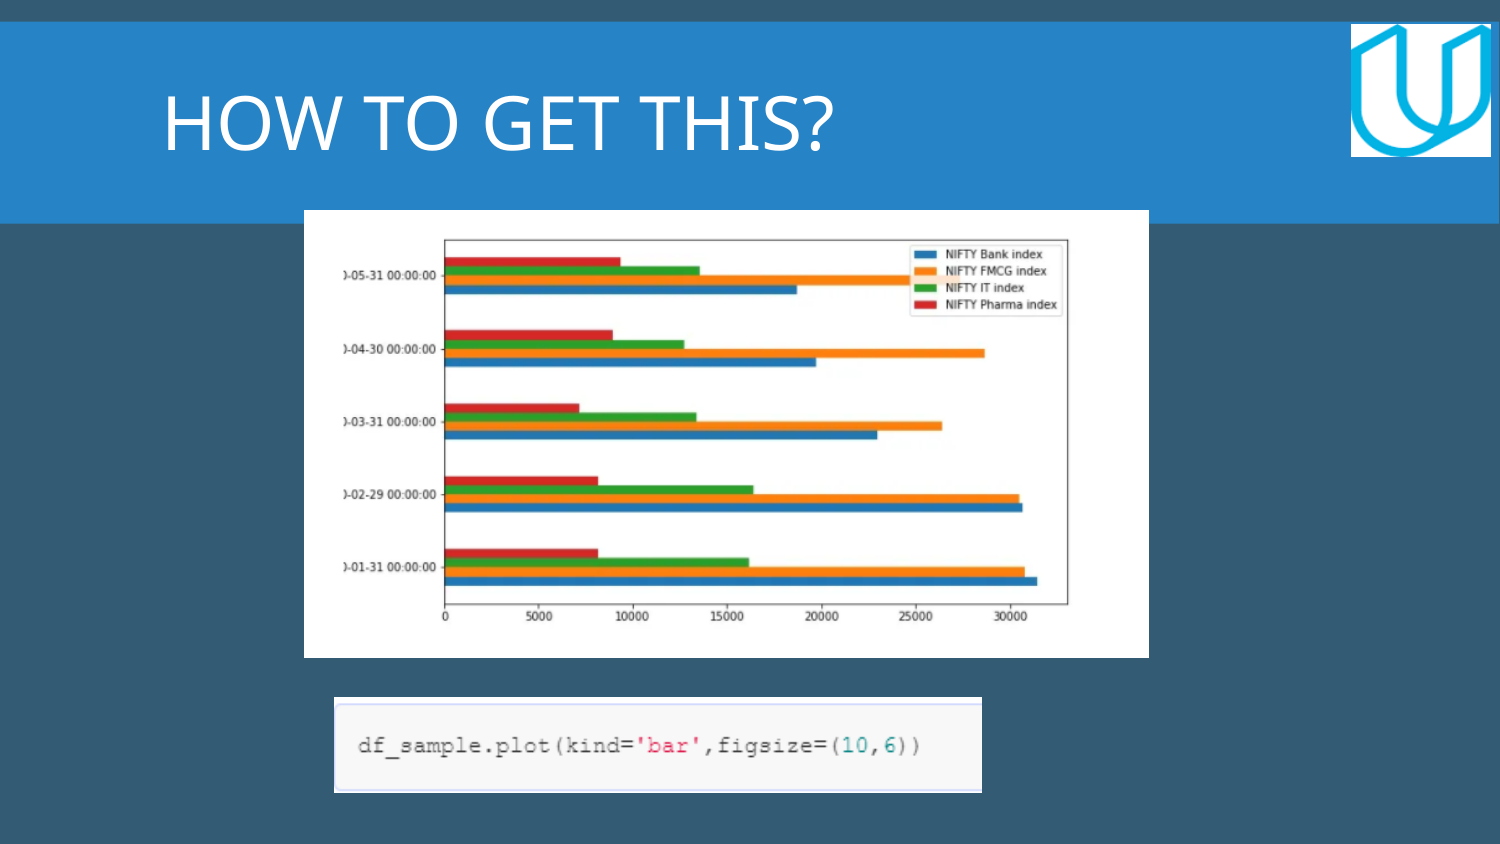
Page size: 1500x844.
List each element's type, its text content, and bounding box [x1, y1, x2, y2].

picture [1400, 24, 1480, 125]
picture [1483, 24, 1491, 29]
picture [333, 696, 982, 794]
text_box [147, 247, 1352, 765]
picture [1351, 24, 1395, 48]
picture [1408, 95, 1491, 157]
picture [304, 209, 1149, 658]
text_box HOW TO GET THIS? [147, 34, 1352, 221]
picture [1352, 121, 1396, 157]
picture [1362, 36, 1433, 147]
picture [1449, 36, 1480, 125]
